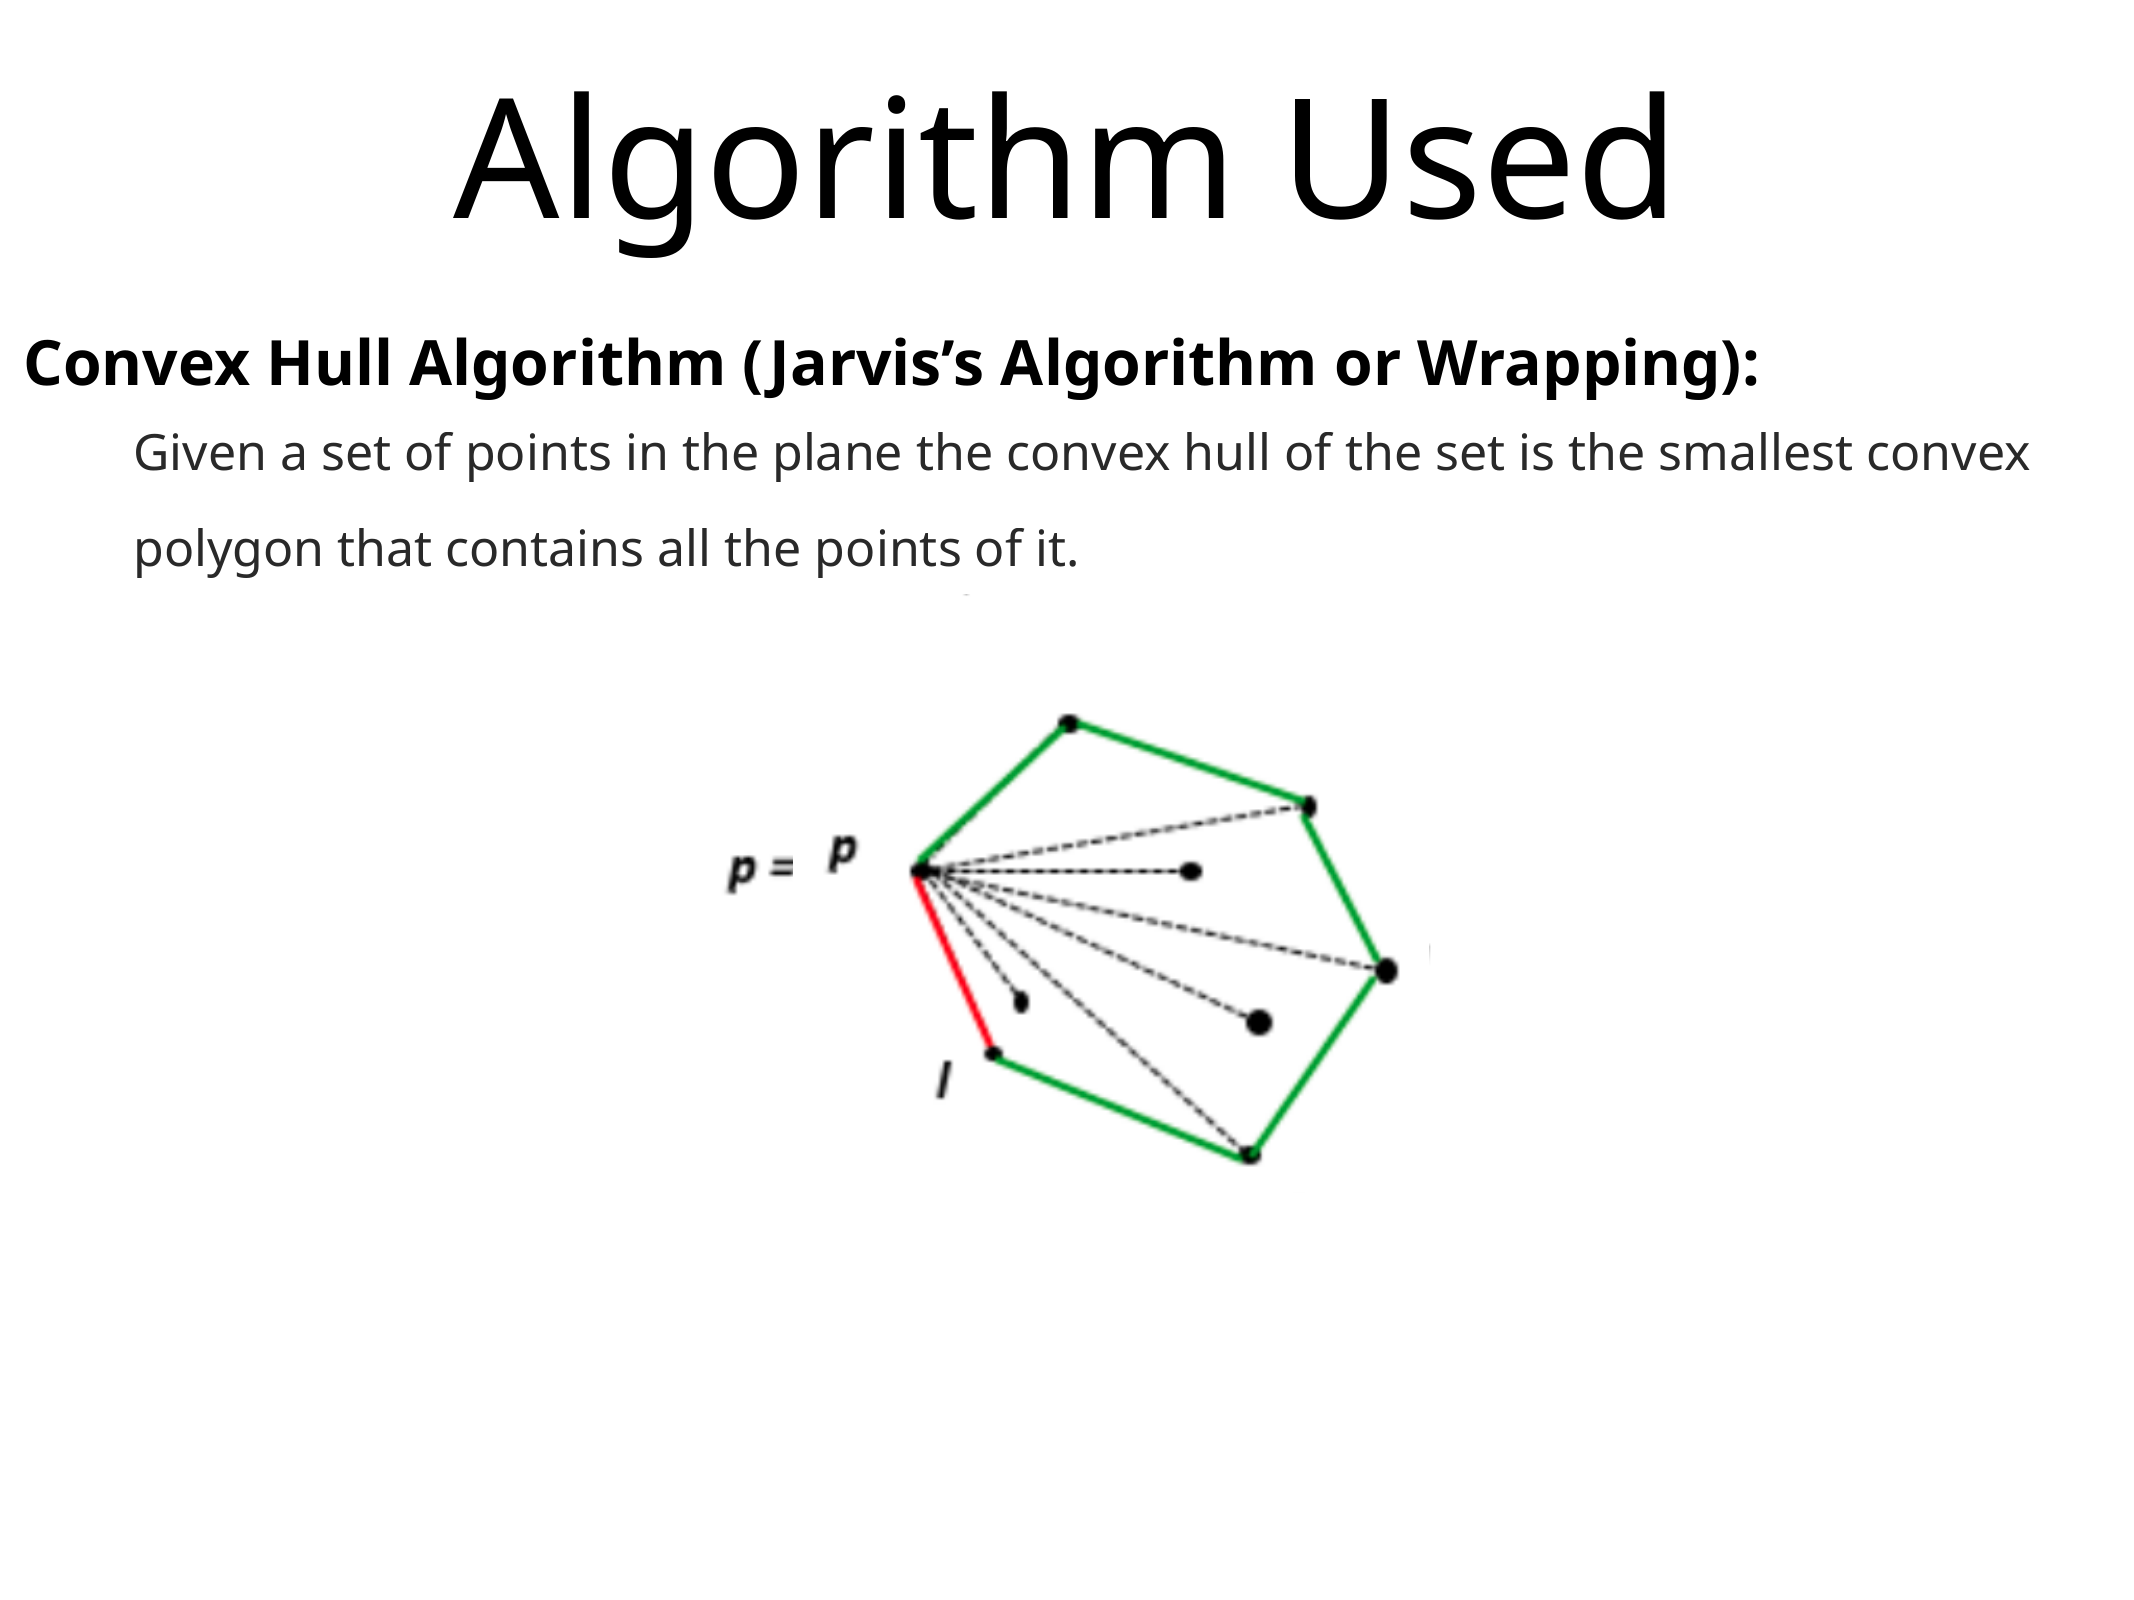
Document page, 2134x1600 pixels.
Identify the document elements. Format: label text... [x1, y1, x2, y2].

title Algorithm Used [155, 0, 1978, 330]
text_box Given a set of points in the plane the convex hull of the set is the smallest convex polygon that contains all the points of it. [125, 376, 2041, 585]
picture [698, 594, 1464, 1254]
text_box Convex Hull Algorithm (Jarvis’s Algorithm or Wrapping): [15, 314, 1771, 407]
